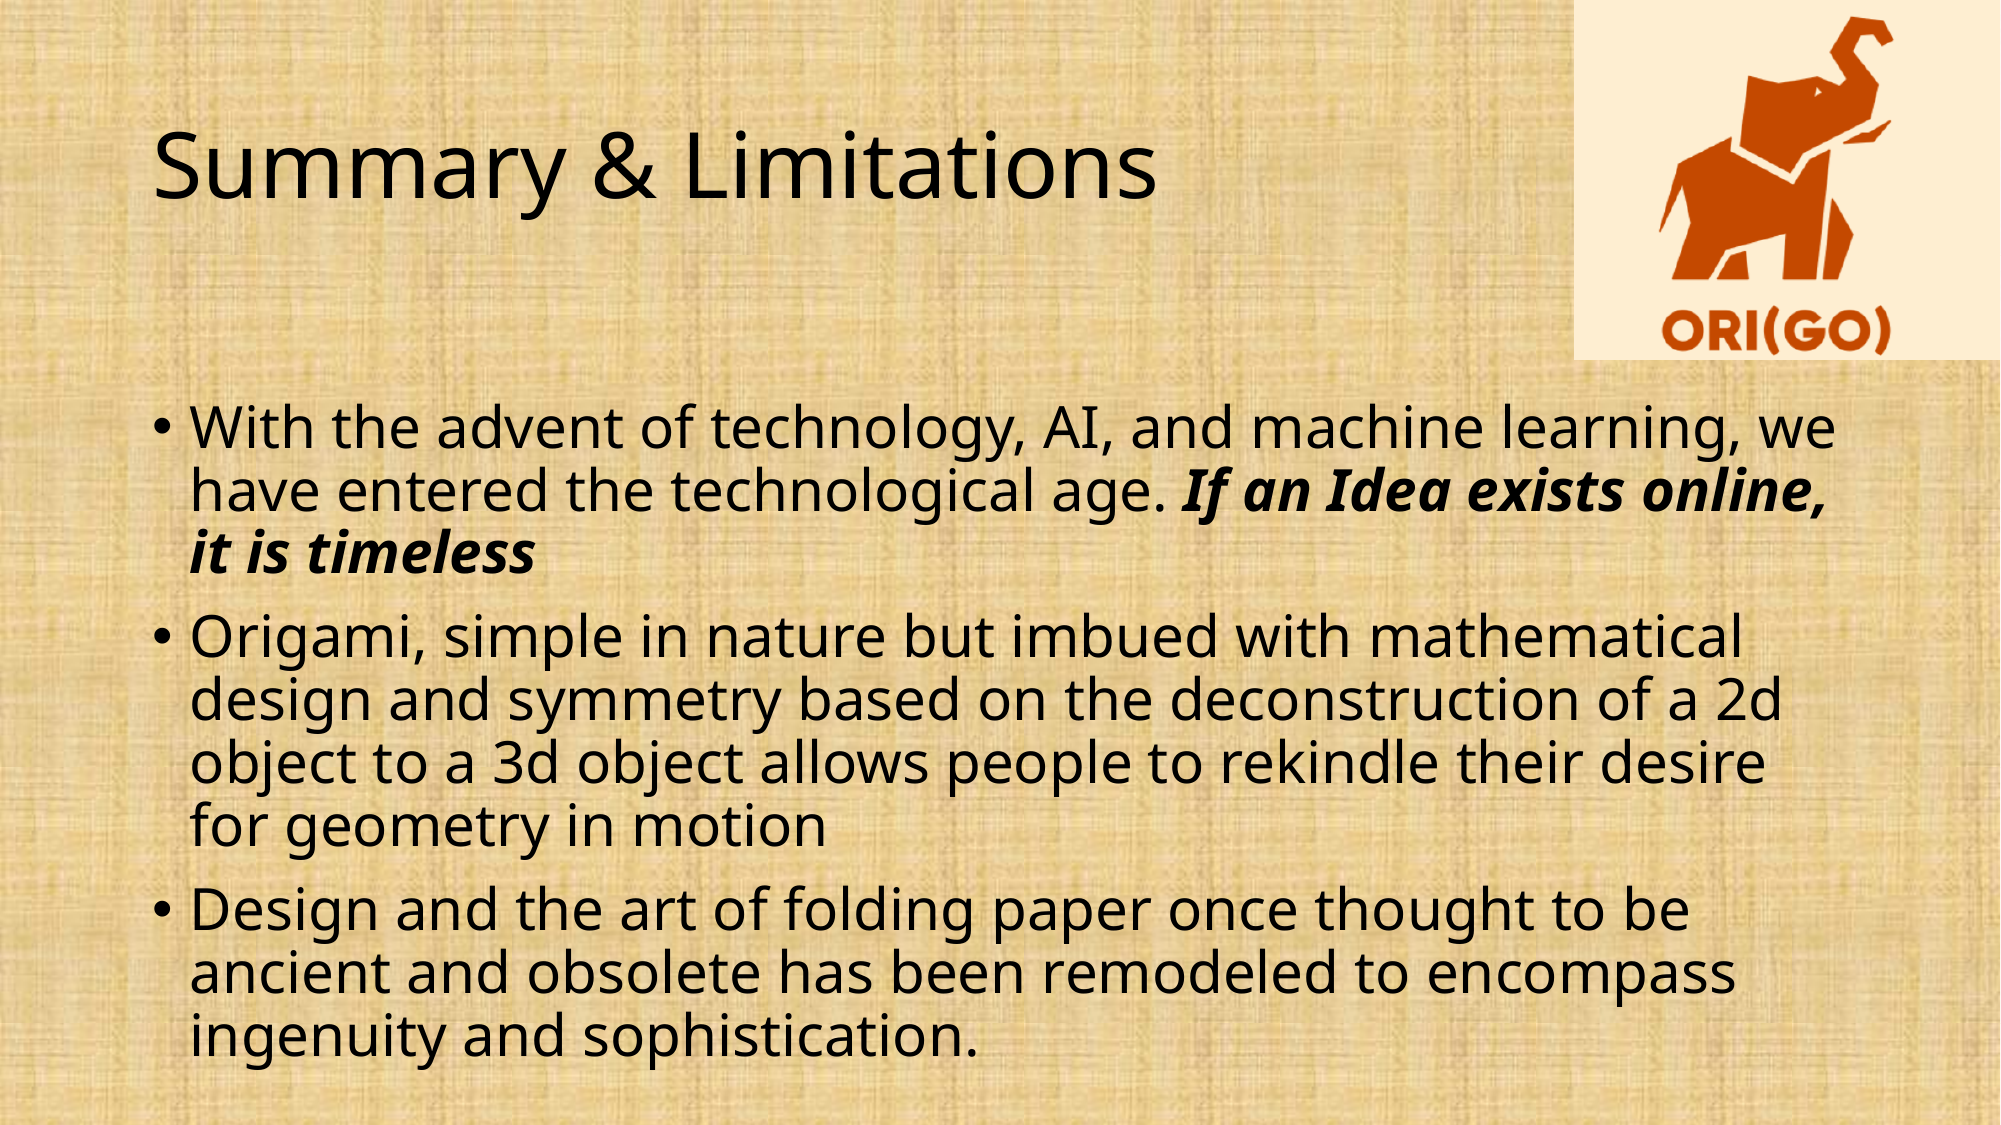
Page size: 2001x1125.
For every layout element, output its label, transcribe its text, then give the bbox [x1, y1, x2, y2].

picture [0, 0, 2001, 1125]
list With the advent of technology, AI, and machine learning, we have entered the technological age. If an Idea exists online, it is timeless Origami, simple in nature but imbued with mathematical design and symmetry based on the deconstruction of a 2d object to a 3d object allows people to rekindle their desire for geometry in motion Design and the art of folding paper once thought to be ancient and obsolete has been remodeled to encompass ingenuity and sophistication. [137, 299, 1863, 1014]
title Summary & Limitations [137, 59, 1574, 278]
